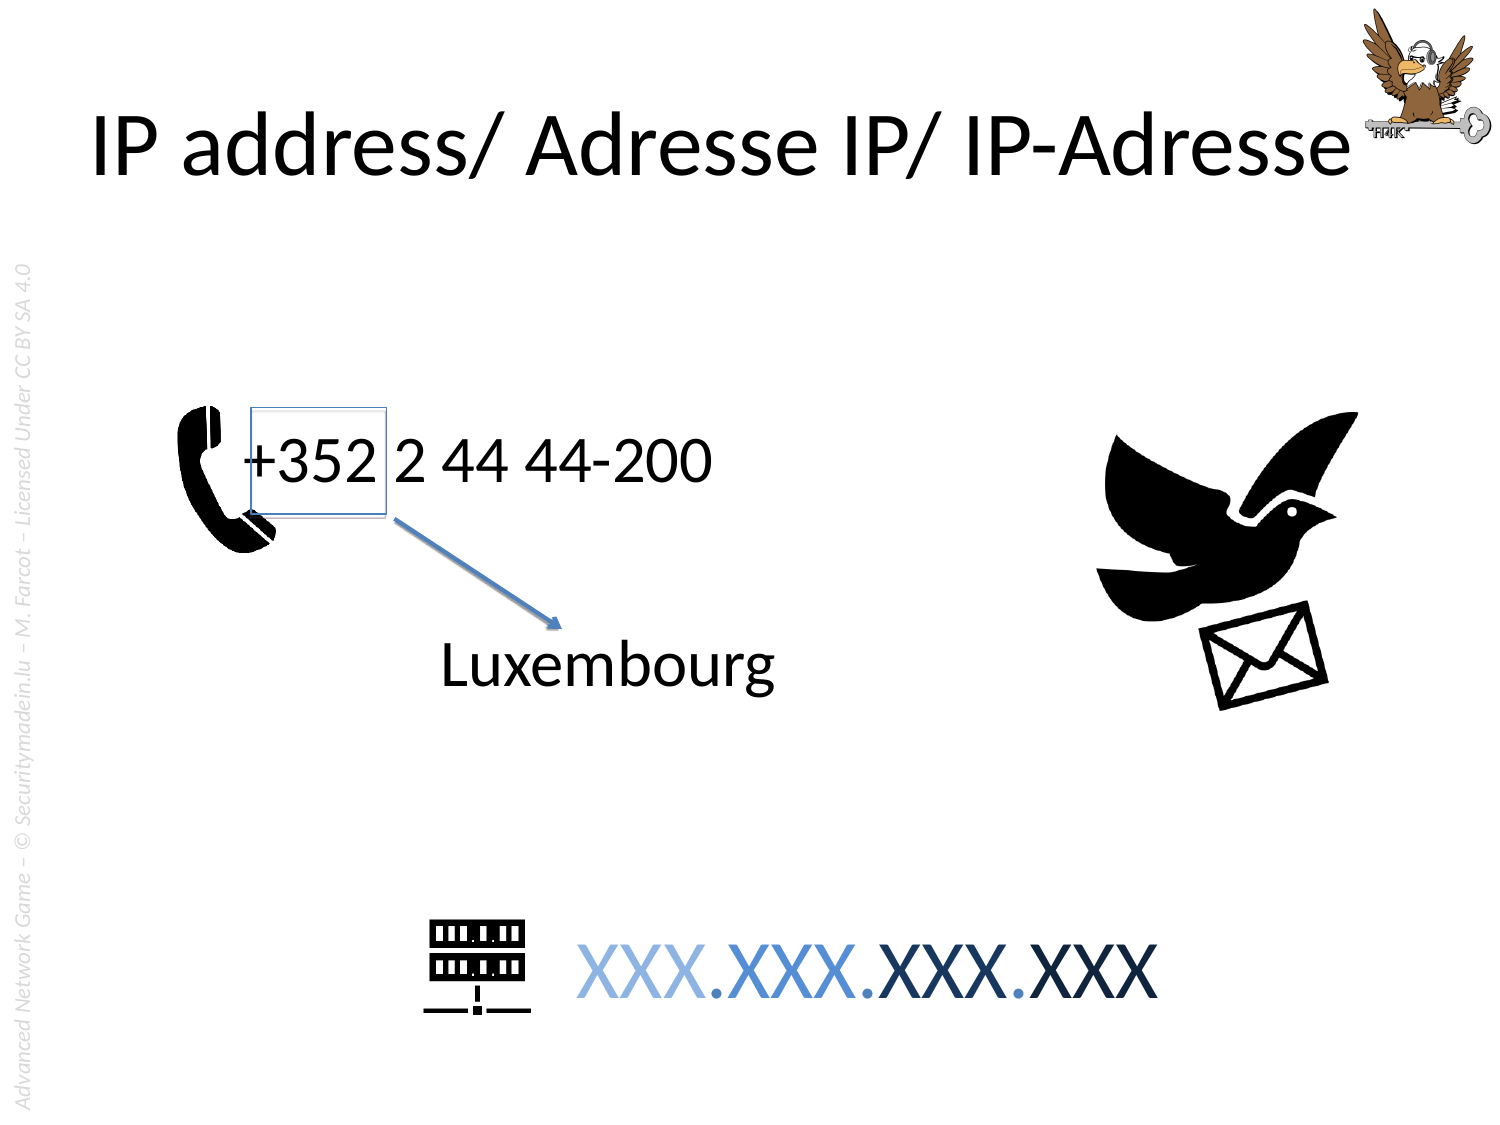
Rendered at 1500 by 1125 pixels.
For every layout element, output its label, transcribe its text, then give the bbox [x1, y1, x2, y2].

picture [1359, 5, 1495, 149]
text_box XXX.XXX.XXX.XXX [562, 907, 1422, 1023]
picture [160, 406, 294, 553]
picture [1078, 412, 1377, 711]
text_box Advanced Network Game – © Securitymadein.lu – M. Farcot – Licensed Under CC BY SA 4.0 [0, 47, 43, 1125]
text_box IP address/ Adresse IP/ IP-Adresse [75, 45, 1425, 233]
text_box [295, 407, 387, 515]
text_box [394, 518, 562, 629]
text_box +352 2 44 44-200 [387, 408, 891, 504]
text_box Luxembourg [425, 612, 871, 708]
picture [417, 907, 537, 1027]
